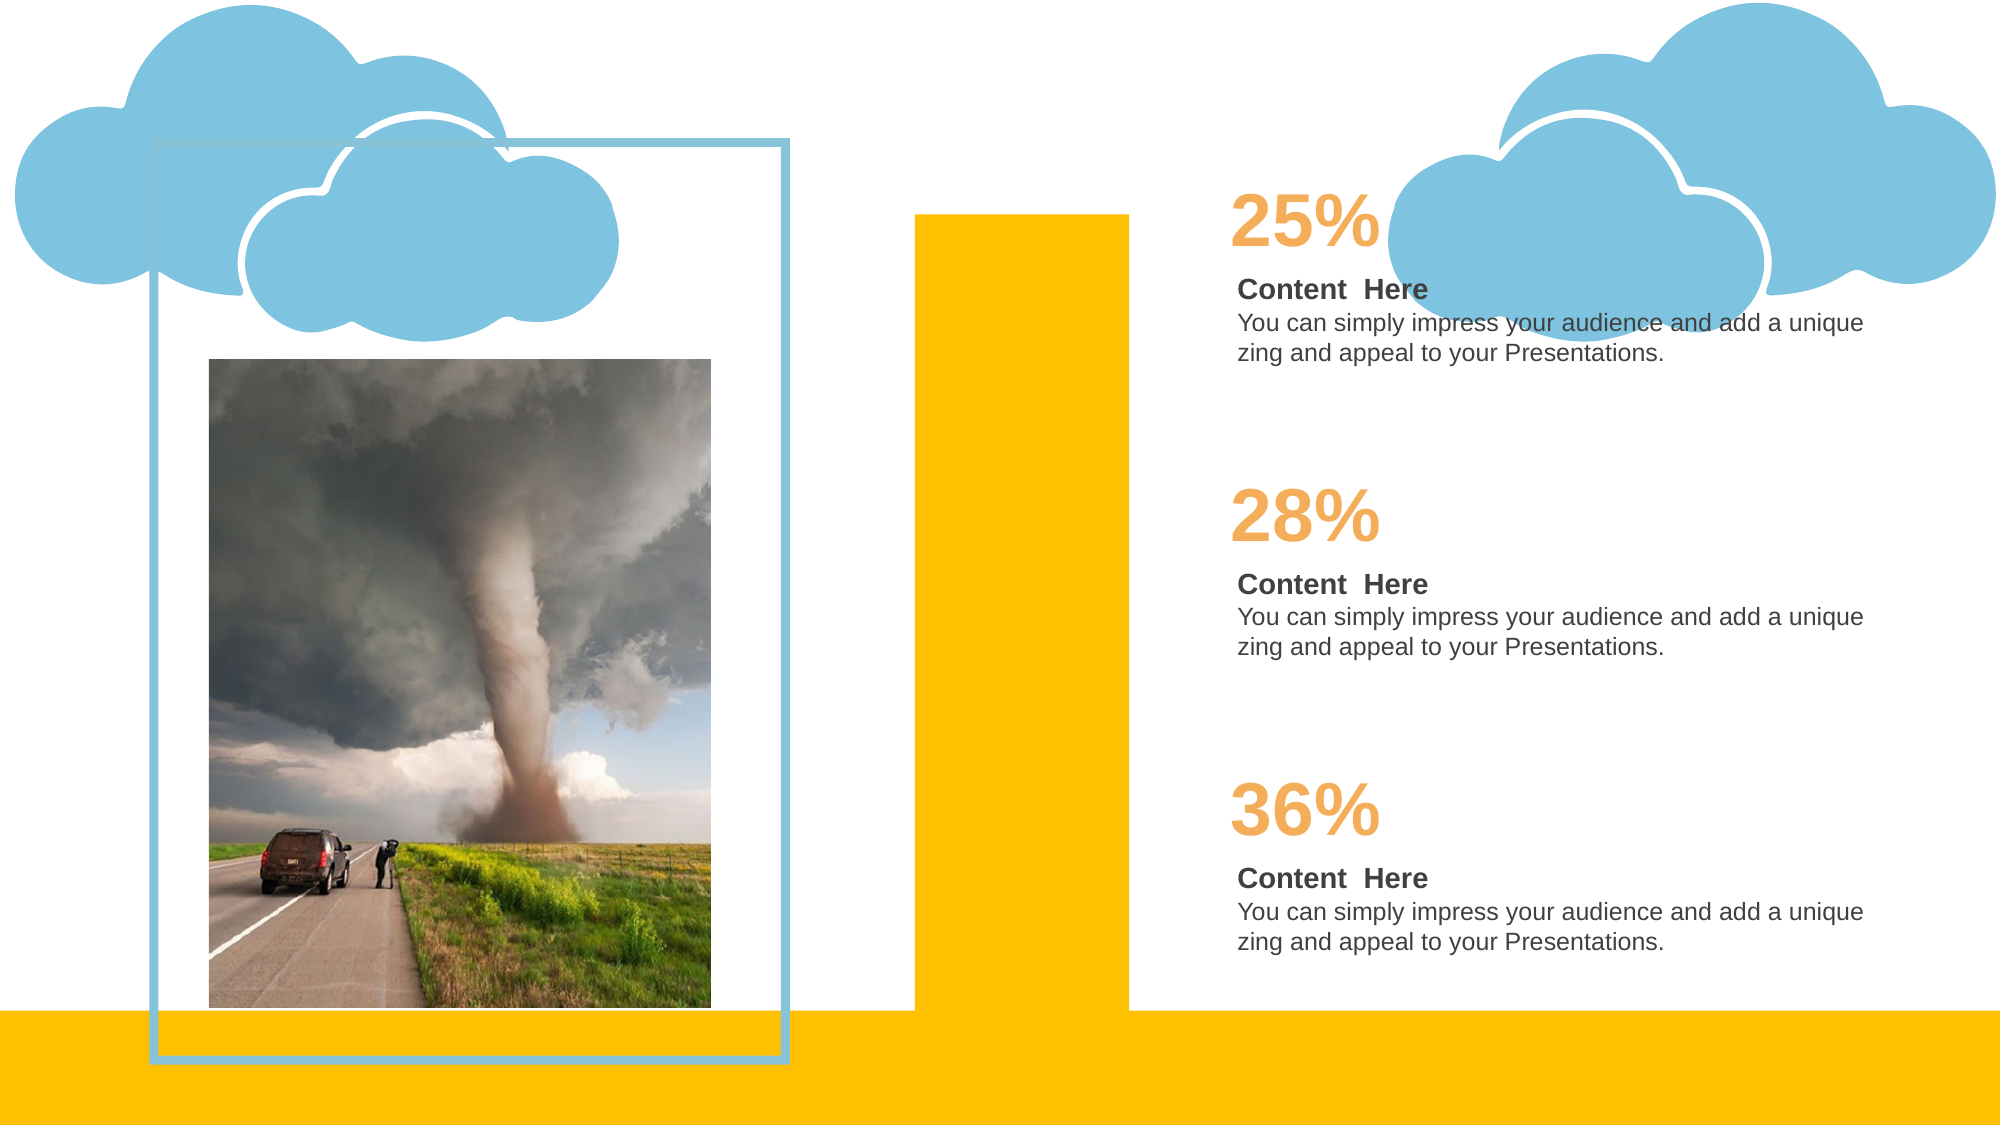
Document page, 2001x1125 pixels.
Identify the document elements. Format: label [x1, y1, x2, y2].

text_box [1222, 171, 1929, 375]
text_box [1222, 760, 1929, 964]
picture [208, 357, 711, 1008]
text_box [148, 137, 791, 1066]
text_box [1222, 466, 1929, 670]
text_box [914, 213, 1130, 1117]
